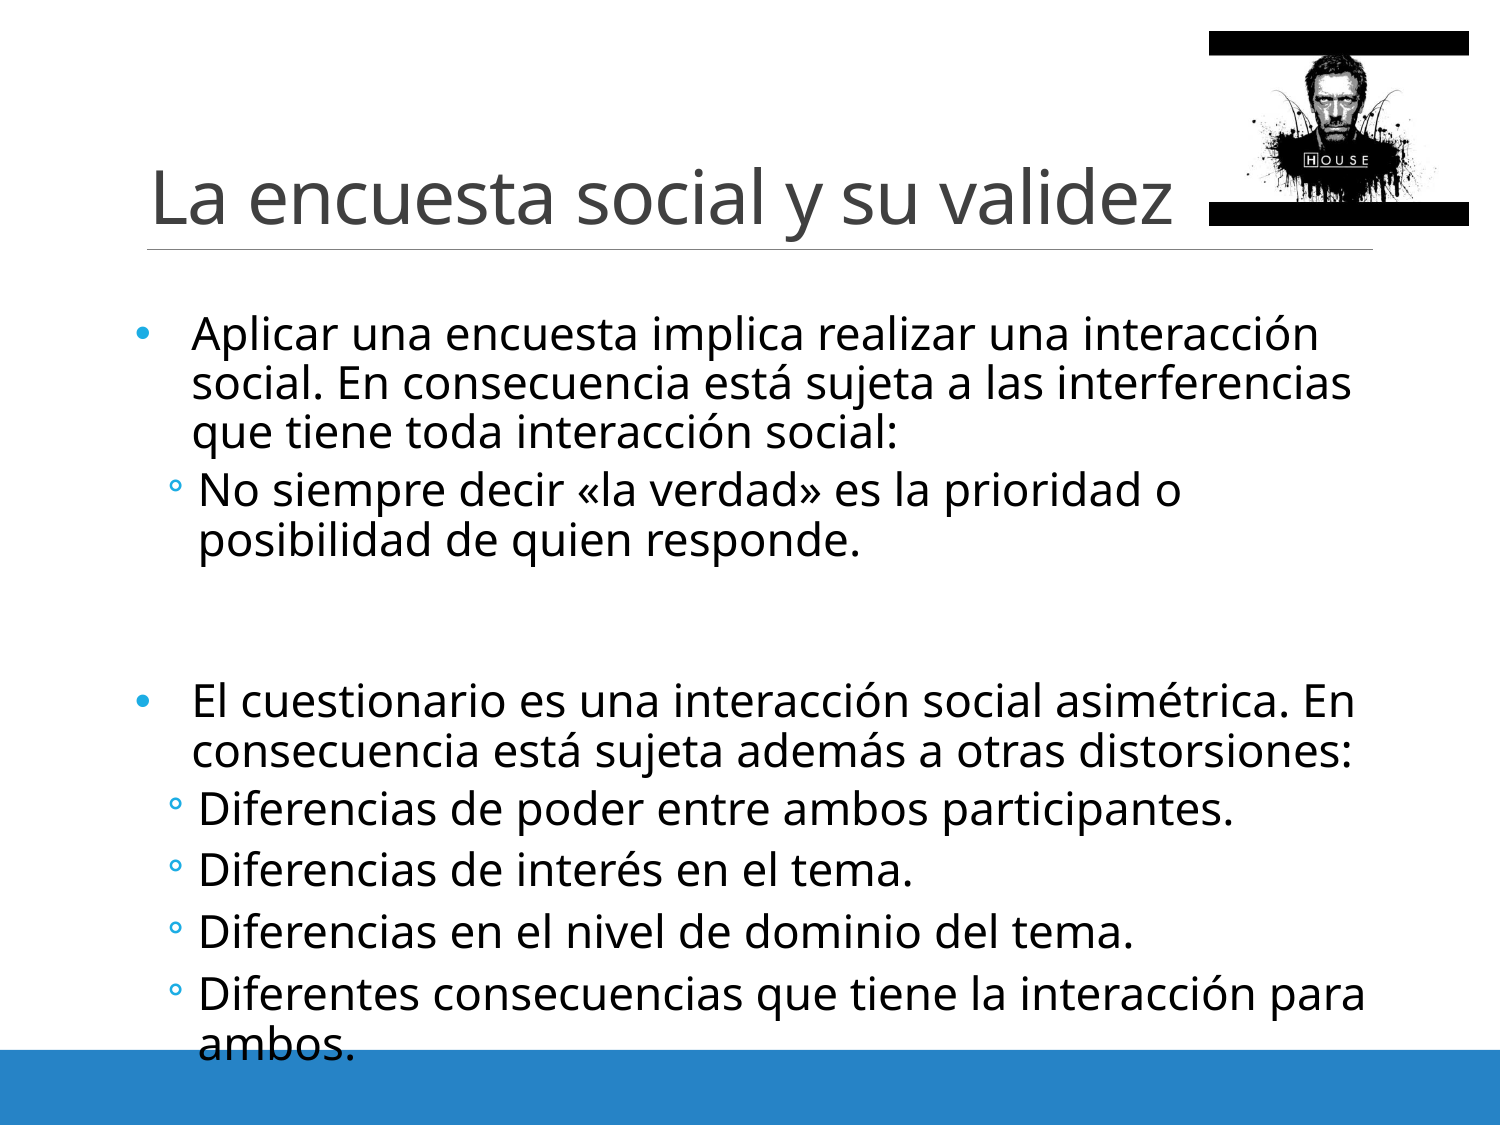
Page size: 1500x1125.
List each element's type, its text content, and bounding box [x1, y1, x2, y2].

list Aplicar una encuesta implica realizar una interacción social. En consecuencia está sujeta a las interferencias que tiene toda interacción social: No siempre decir «la verdad» es la prioridad o posibilidad de quien responde. El cuestionario es una interacción social asimétrica. En consecuencia está sujeta además a otras distorsiones: Diferencias de poder entre ambos participantes. Diferencias de interés en el tema. Diferencias en el nivel de dominio del tema. Diferentes consecuencias que tiene la interacción para ambos. [134, 302, 1373, 963]
title La encuesta social y su validez [134, 9, 1373, 248]
picture [1209, 31, 1469, 226]
